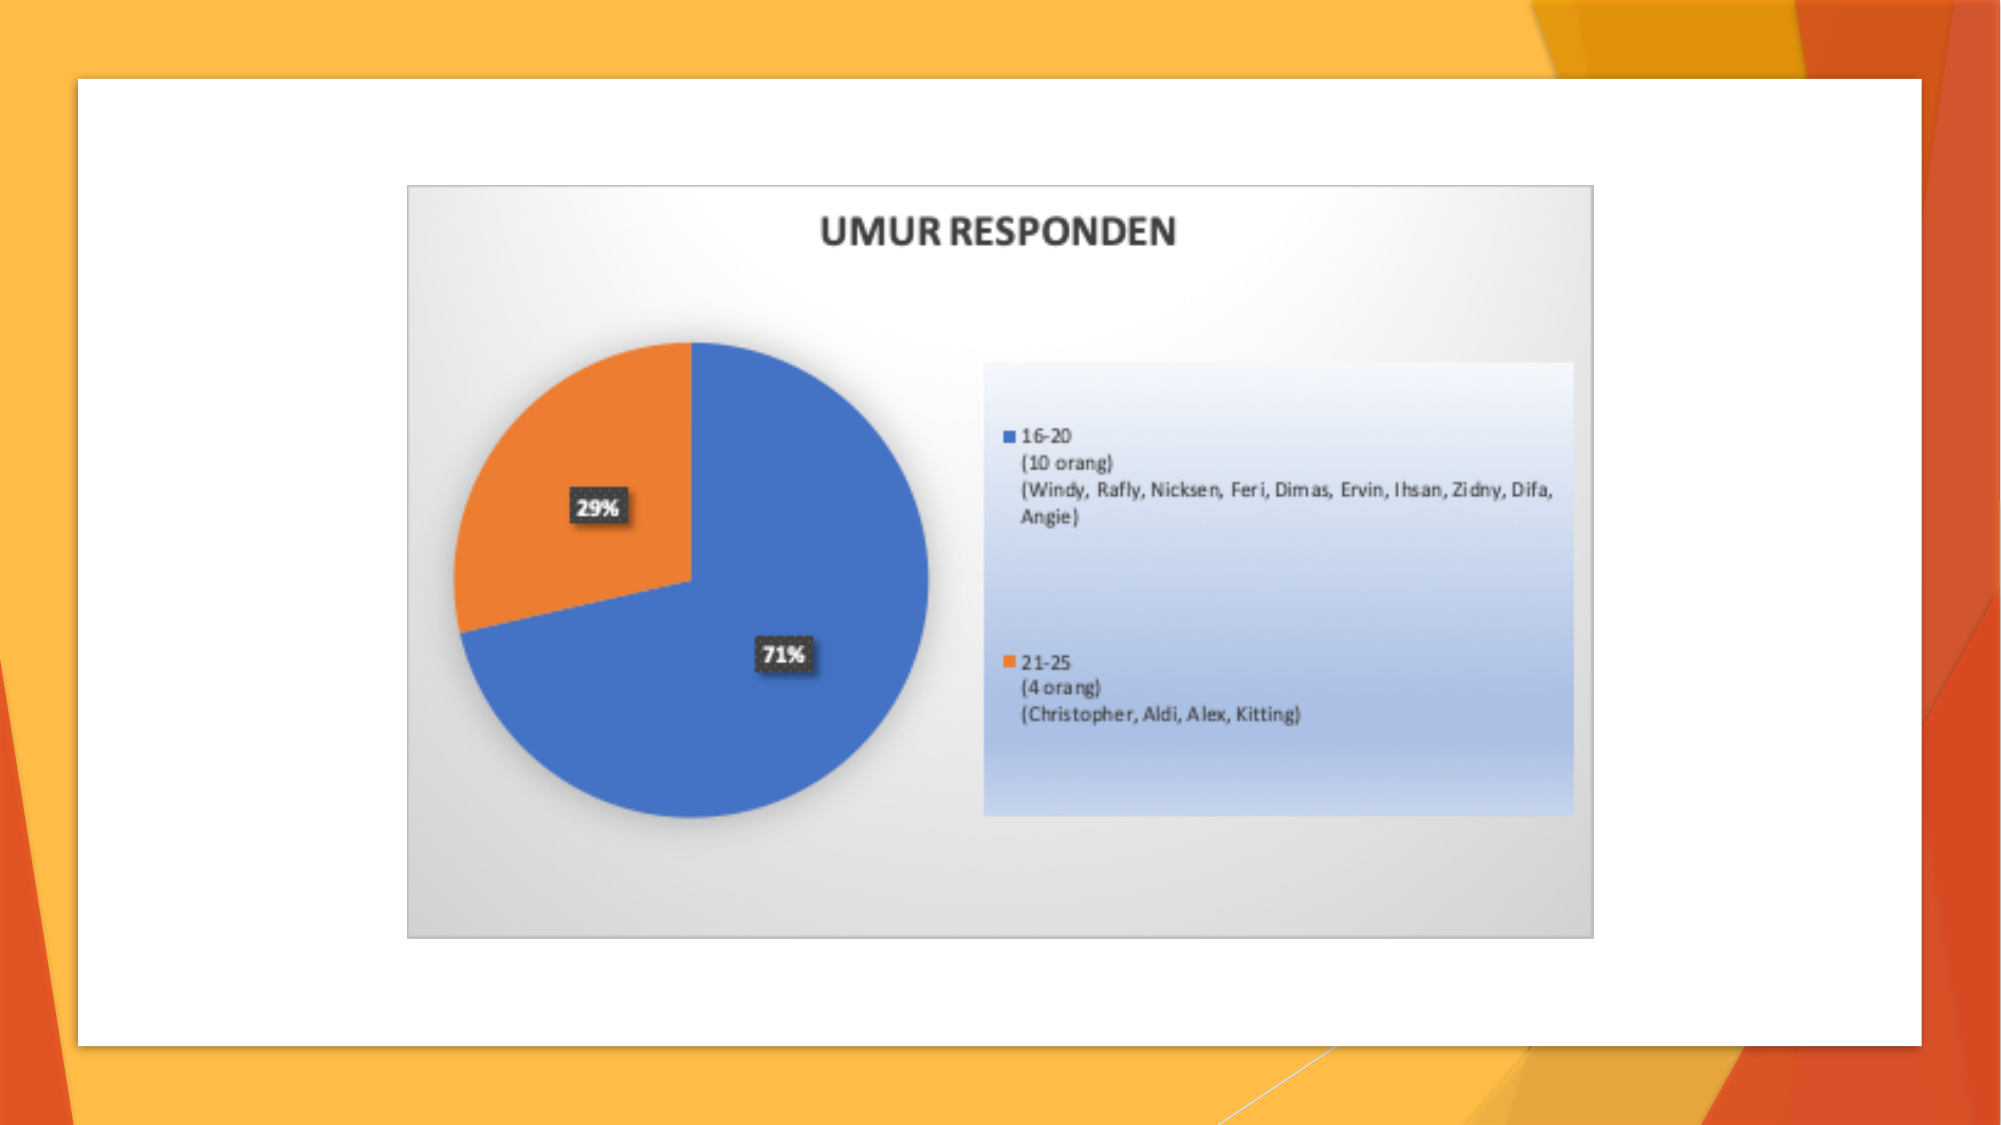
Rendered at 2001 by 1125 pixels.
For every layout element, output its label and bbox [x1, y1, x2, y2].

list [406, 185, 1594, 940]
text_box [0, 0, 2000, 1125]
